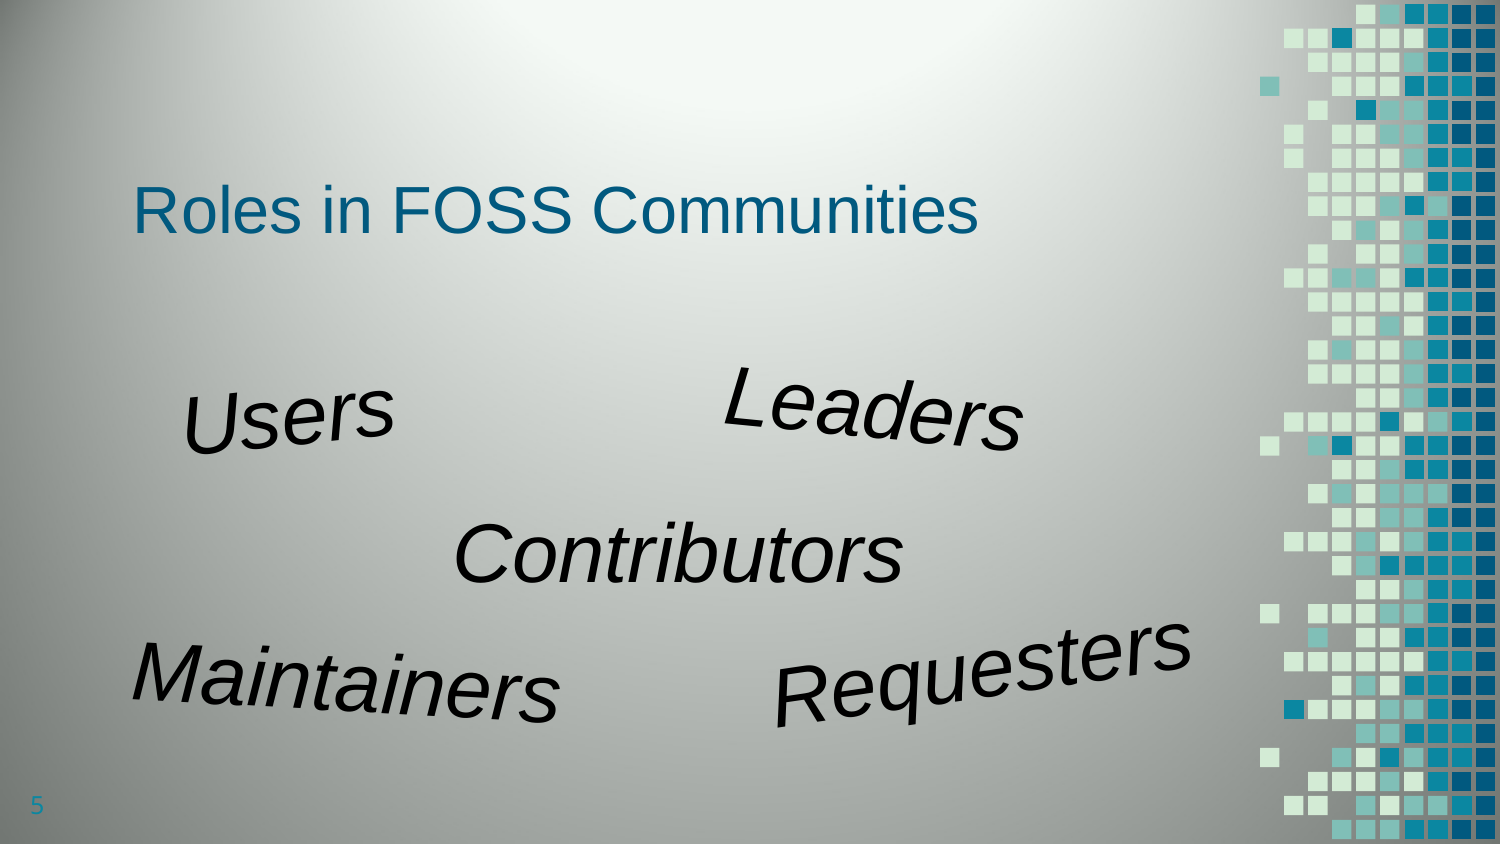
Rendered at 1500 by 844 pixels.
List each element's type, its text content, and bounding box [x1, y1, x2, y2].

text_box Maintainers [114, 607, 581, 749]
slide_number 5 [15, 774, 105, 839]
text_box Requesters [747, 573, 1216, 755]
picture [0, 0, 1500, 844]
title Roles in FOSS Communities [117, 121, 1227, 262]
text_box Users [158, 341, 417, 483]
text_box Contributors [437, 491, 921, 607]
text_box Leaders [705, 331, 1046, 478]
